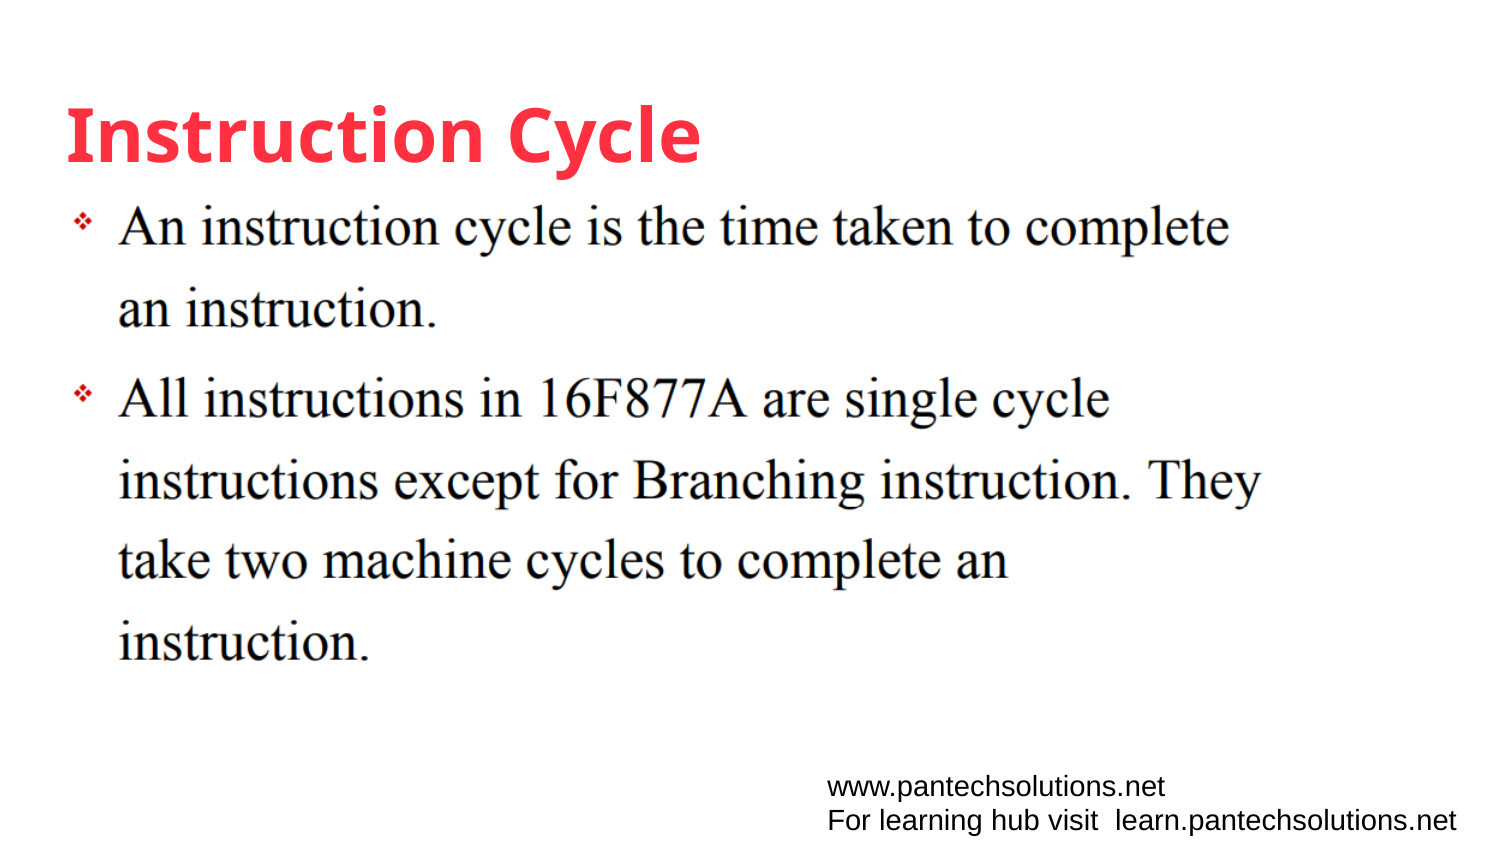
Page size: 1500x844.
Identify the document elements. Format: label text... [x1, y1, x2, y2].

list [50, 182, 1327, 744]
title Instruction Cycle [51, 72, 1449, 167]
slide_number www.pantechsolutions.net For learning hub visit learn.pantechsolutions.net [812, 759, 1500, 797]
